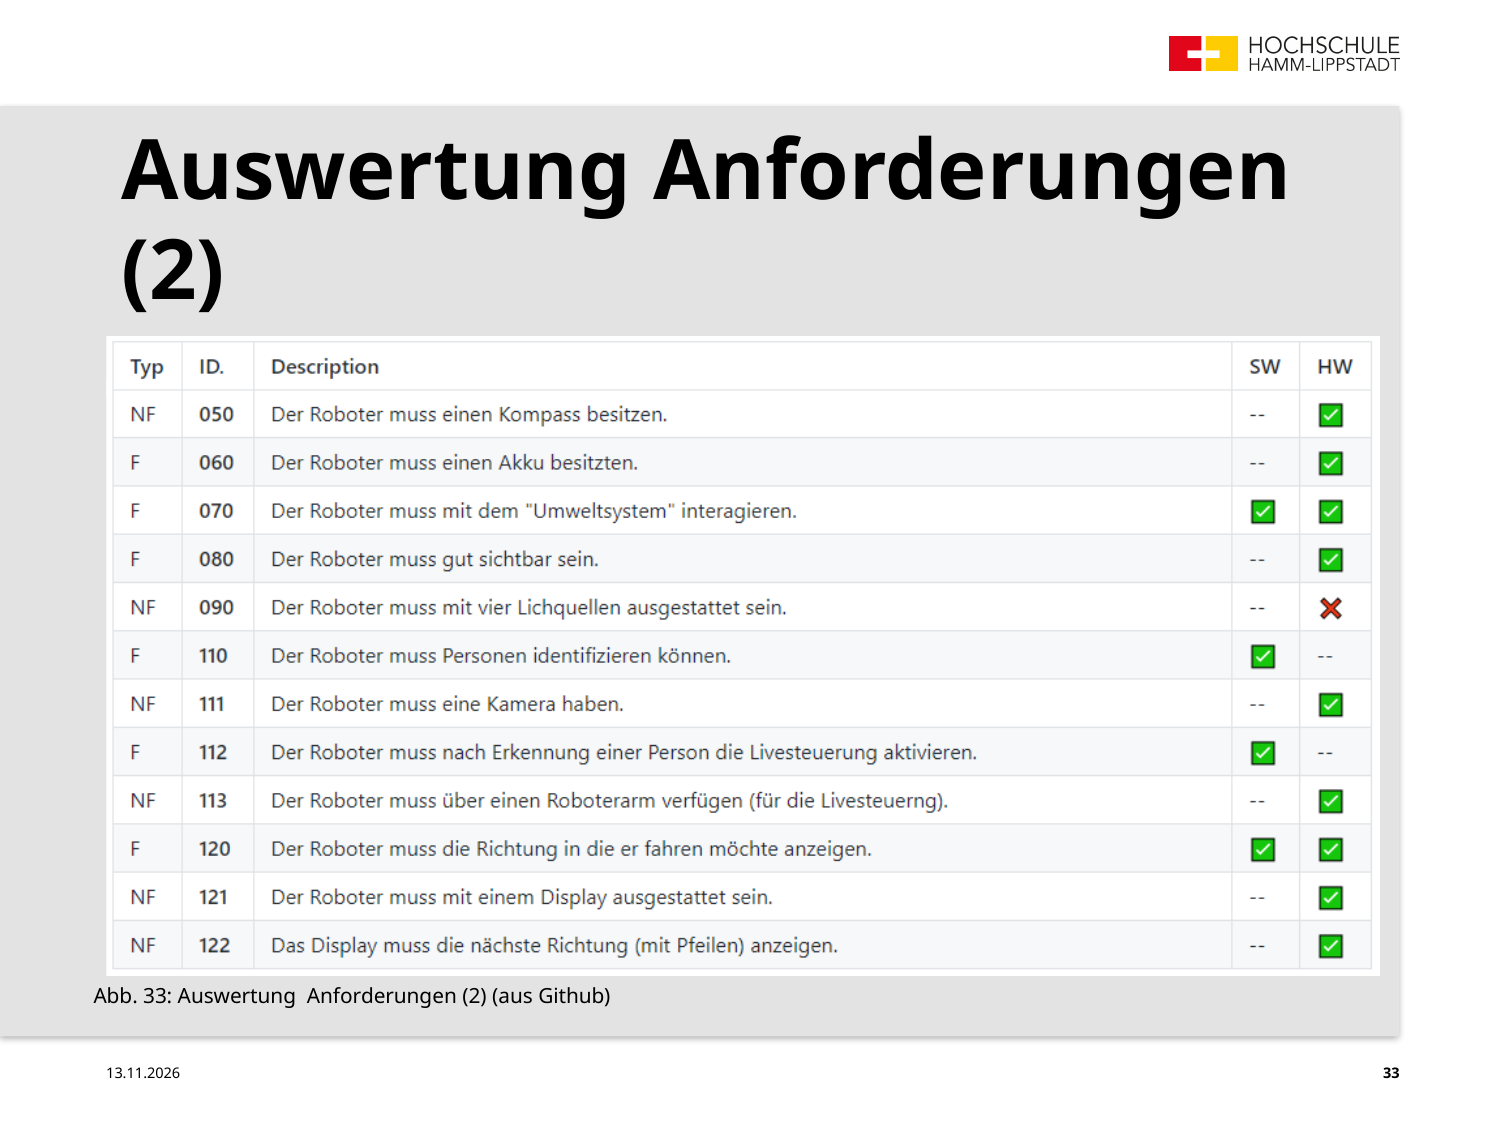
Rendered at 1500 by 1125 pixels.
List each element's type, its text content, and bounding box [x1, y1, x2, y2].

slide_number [106, 1065, 457, 1084]
picture [1169, 36, 1400, 71]
title Auswertung Anforderungen (2) [106, 122, 1366, 310]
slide_number 33 [1049, 1065, 1400, 1084]
text_box Abb. 33: Auswertung Anforderungen (2) (aus Github) [78, 975, 626, 1015]
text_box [105, 336, 1381, 976]
